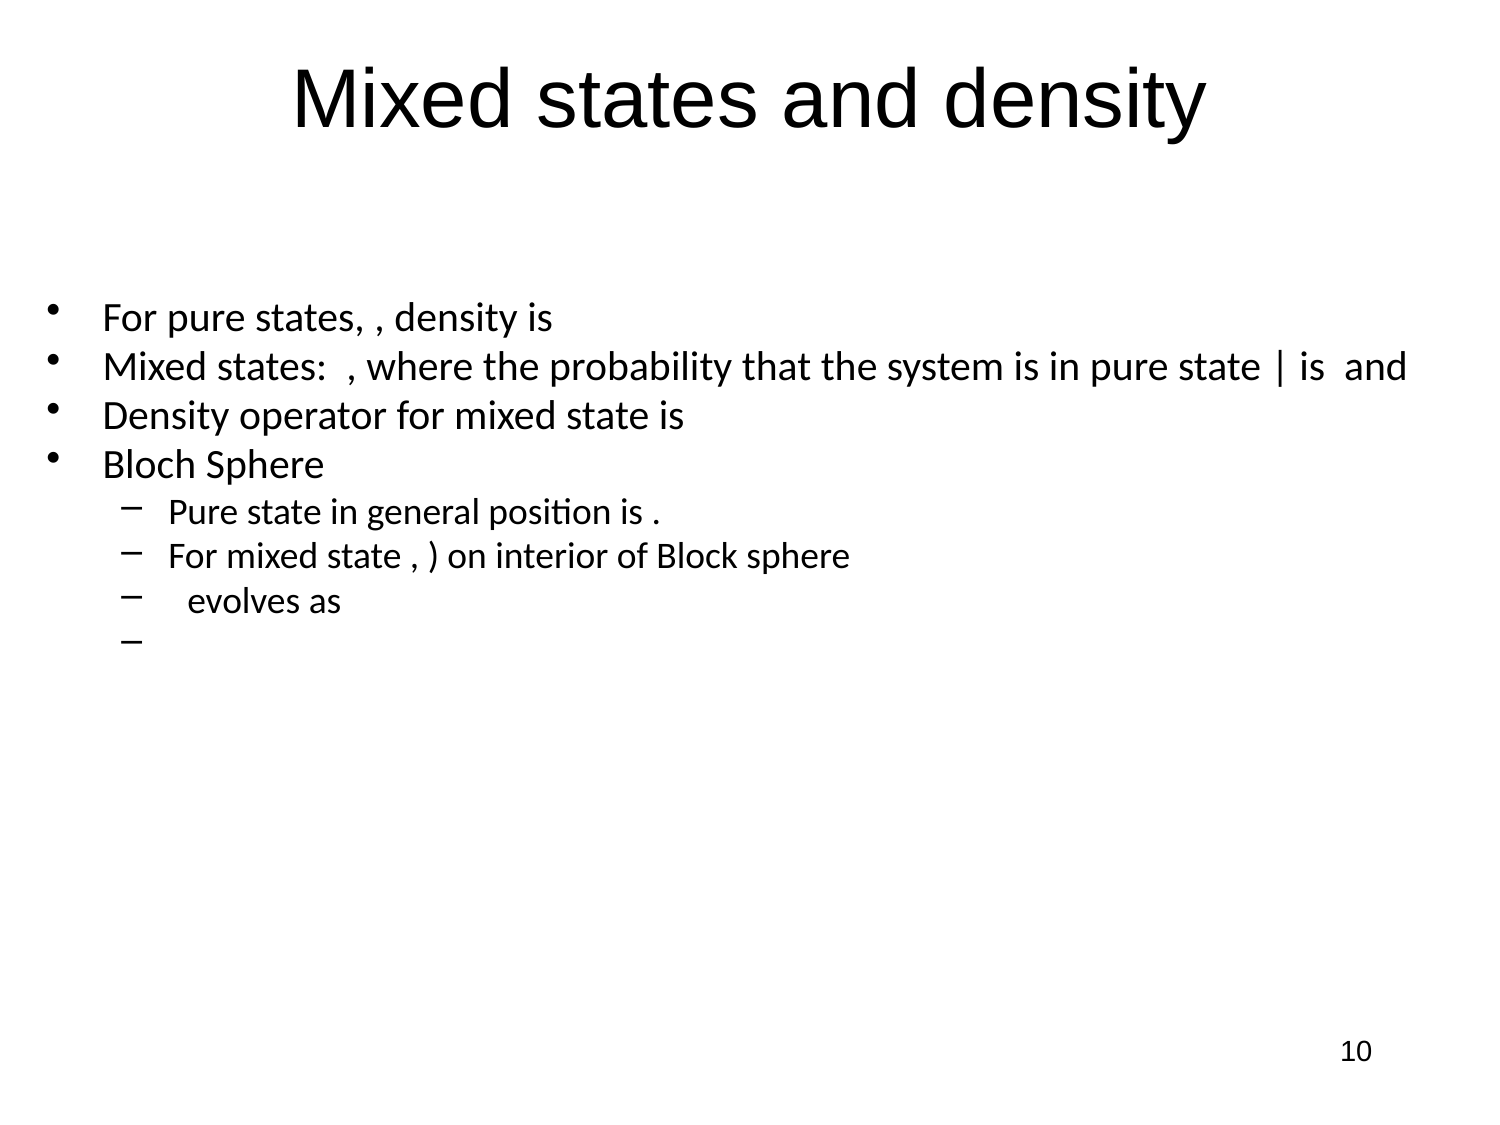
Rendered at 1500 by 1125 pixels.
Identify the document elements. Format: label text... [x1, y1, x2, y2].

title Mixed states and density [112, 37, 1388, 151]
slide_number 10 [1074, 1024, 1388, 1101]
